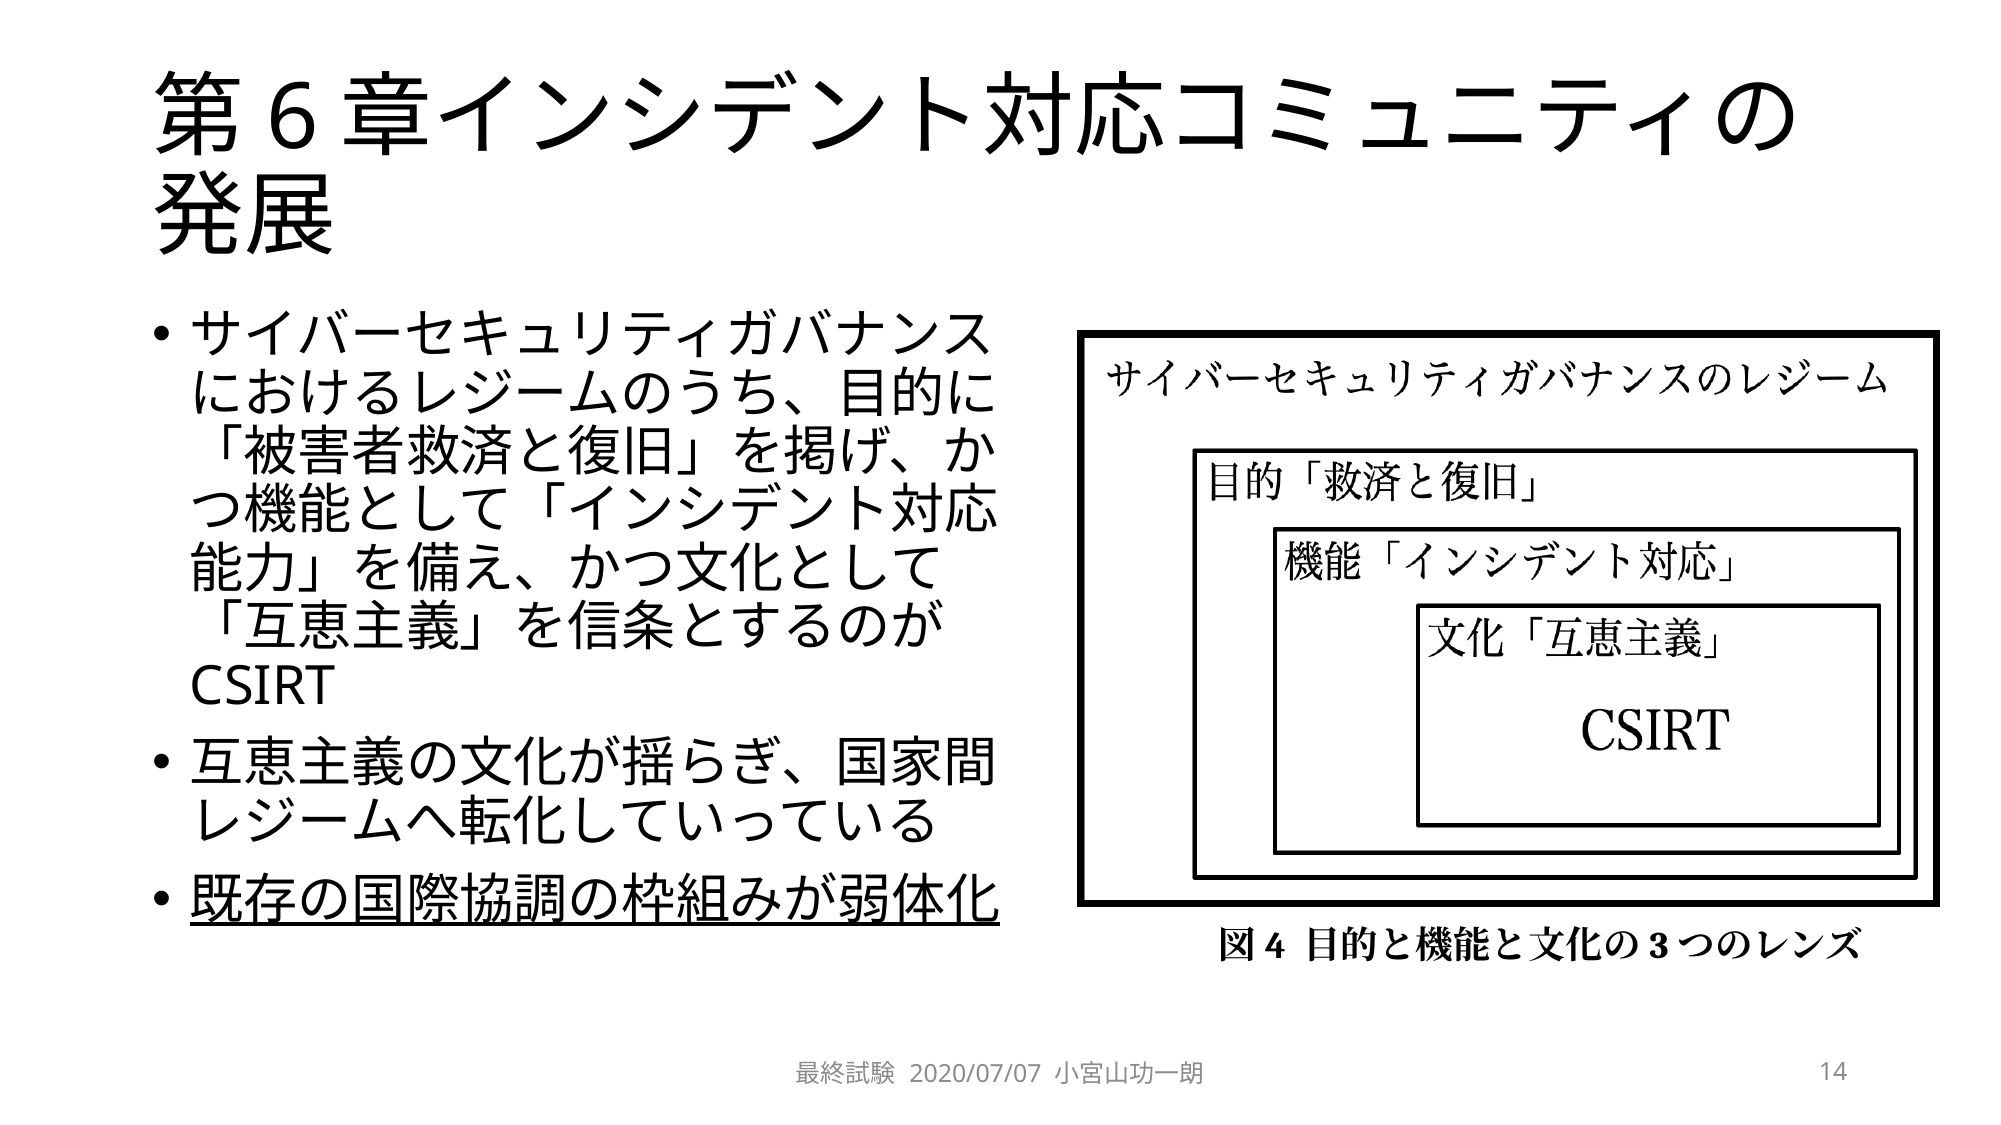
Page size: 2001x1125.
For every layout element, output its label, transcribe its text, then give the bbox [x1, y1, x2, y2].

picture [1077, 330, 1940, 907]
footer 最終試験 2020/07/07 小宮山功一朗 [662, 1042, 1338, 1103]
slide_number 14 [1412, 1042, 1863, 1103]
list サイバーセキュリティガバナンスにおけるレジームのうち、目的に「被害者救済と復旧」を掲げ、かつ機能として「インシデント対応能力」を備え、かつ文化として「互恵主義」を信条とするのがCSIRT 互恵主義の文化が揺らぎ、国家間レジームへ転化していっている 既存の国際協調の枠組みが弱体化 [137, 299, 1026, 1014]
title 第6章インシデント対応コミュニティの発展 [137, 59, 1863, 278]
text_box 図4 目的と機能と文化の3つのレンズ [1203, 913, 1888, 974]
